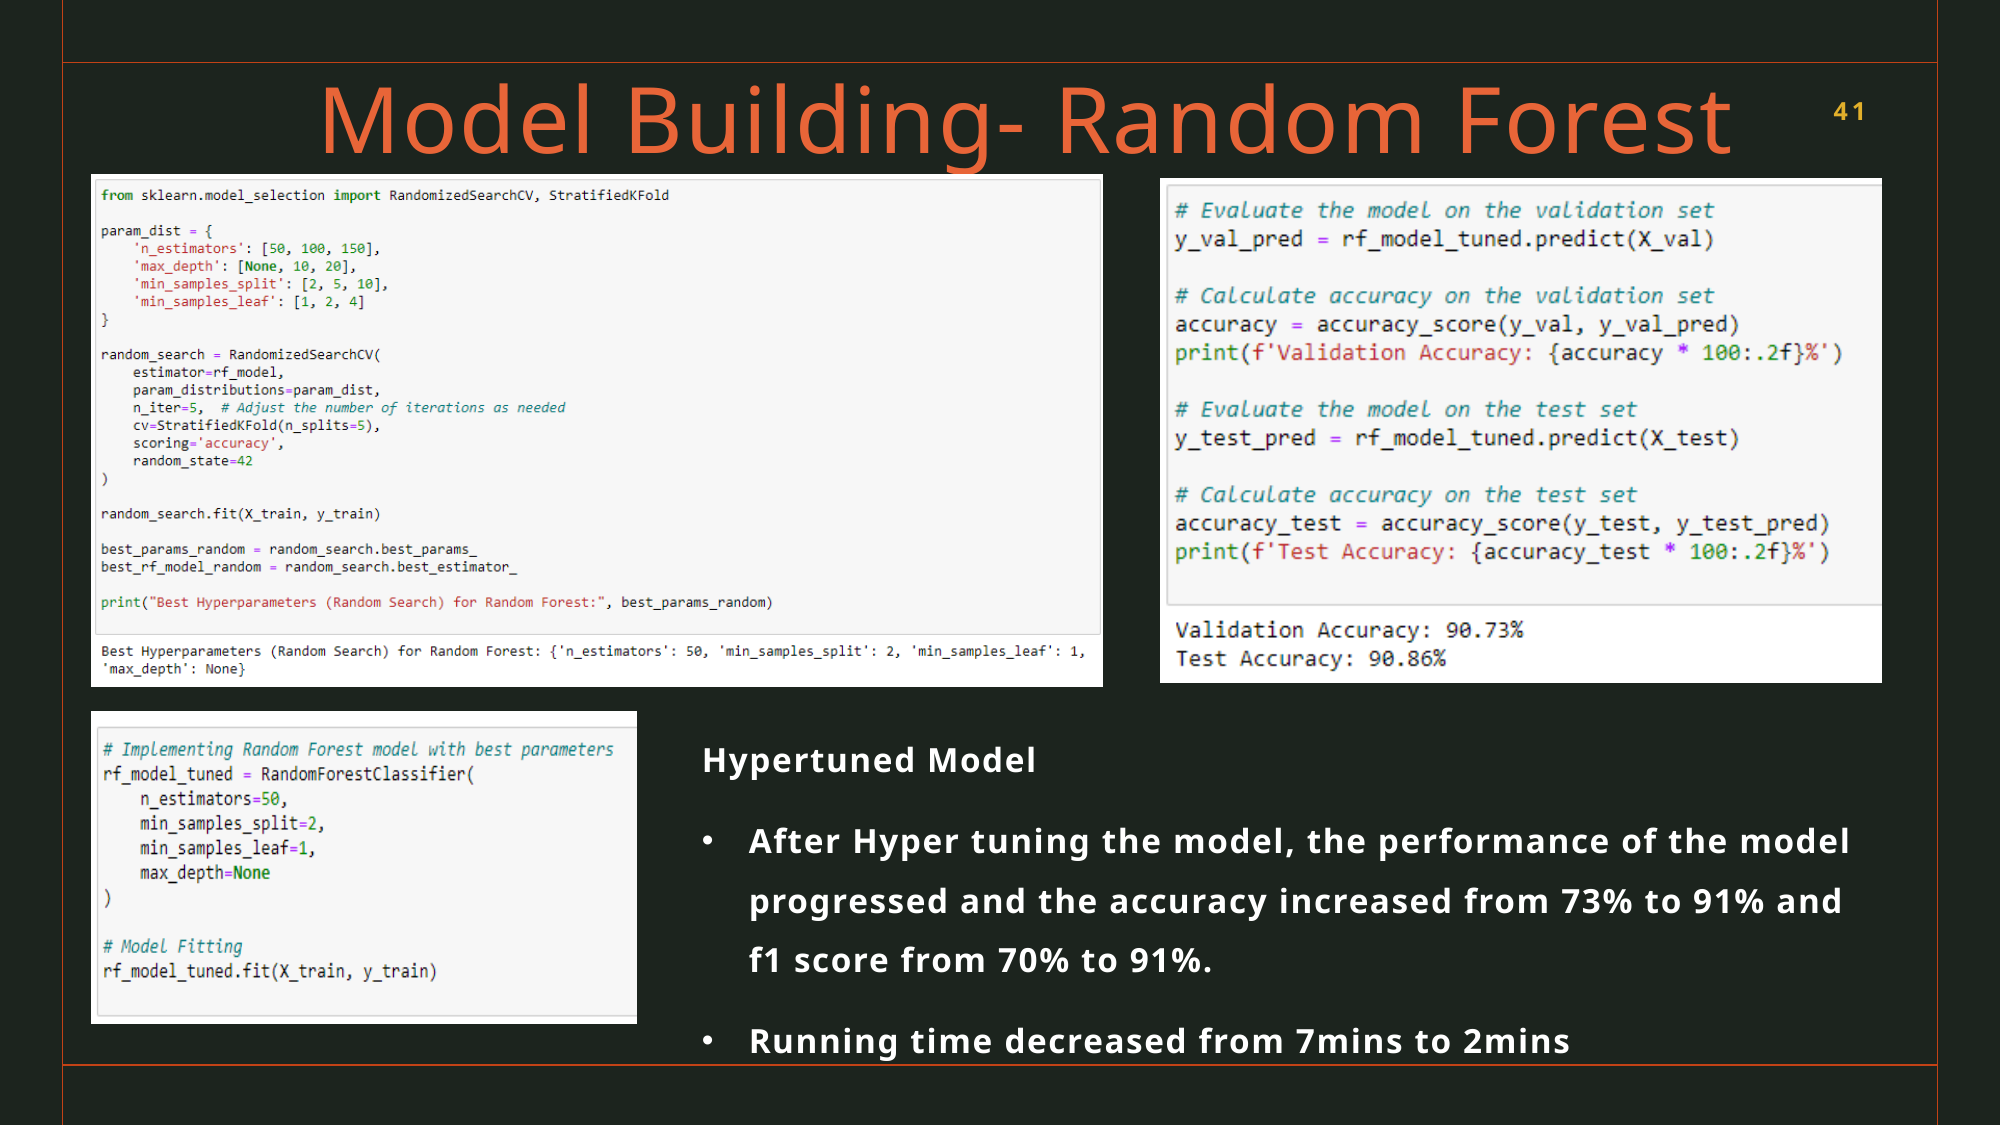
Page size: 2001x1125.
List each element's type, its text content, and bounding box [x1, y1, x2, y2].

picture [91, 711, 637, 1024]
picture [91, 174, 1103, 687]
title Model Building- Random Forest [148, 0, 1904, 264]
list Hypertuned Model After Hyper tuning the model, the performance of the model progressed and the accuracy increased from 73% to 91% and f1 score from 70% to 91%. Running time decreased from 7mins to 2mins [686, 711, 1882, 1024]
slide_number 41 [1237, 82, 1882, 143]
picture [1159, 178, 1882, 683]
